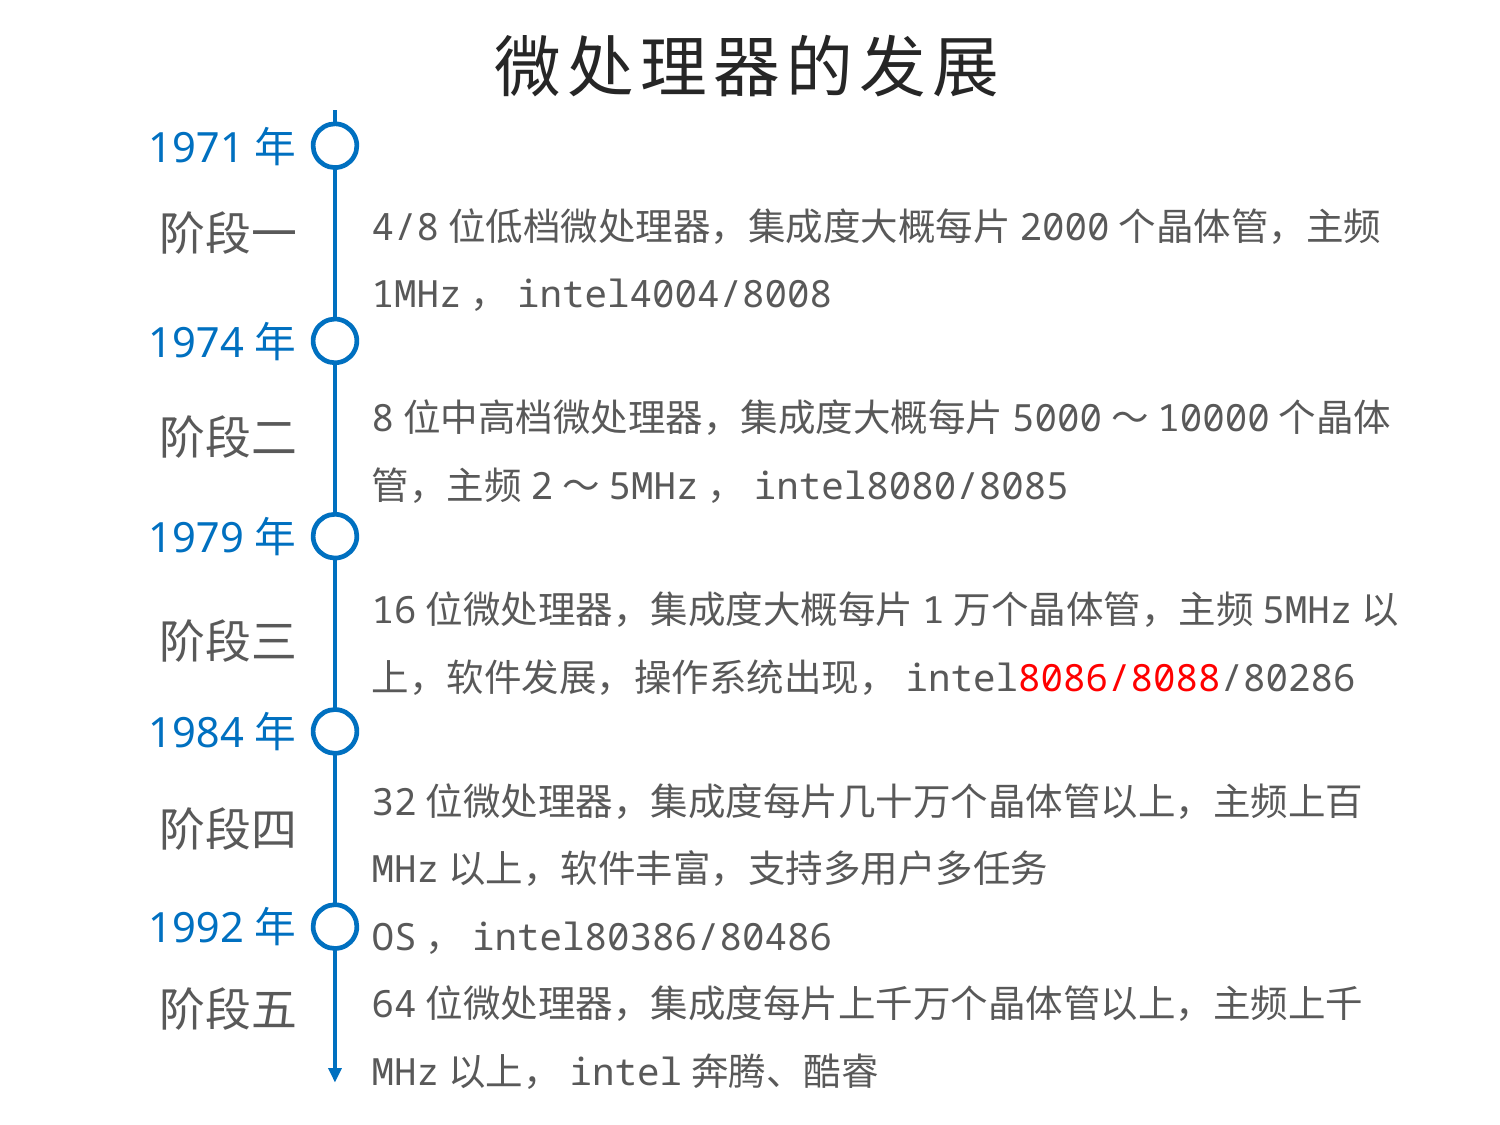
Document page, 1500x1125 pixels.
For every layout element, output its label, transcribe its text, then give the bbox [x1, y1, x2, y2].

text_box 阶段二 [145, 401, 324, 471]
text_box [336, 318, 358, 364]
text_box 8位中高档微处理器，集成度大概每片5000～10000个晶体管，主频2～5MHz，intel8080/8085 [356, 364, 1437, 515]
text_box 1974年 [133, 308, 334, 373]
text_box 阶段一 [145, 197, 324, 267]
text_box 阶段五 [145, 973, 324, 1043]
text_box [336, 122, 358, 169]
text_box 阶段三 [145, 605, 324, 675]
text_box [336, 513, 358, 560]
text_box 32位微处理器，集成度每片几十万个晶体管以上，主频上百MHz以上，软件丰富，支持多用户多任务OS，intel80386/80486 [356, 747, 1437, 950]
text_box 16位微处理器，集成度大概每片1万个晶体管，主频5MHz以上，软件发展，操作系统出现，intel8086/8088/80286 [356, 556, 1437, 706]
text_box [336, 708, 358, 755]
text_box 微处理器的发展 [479, 16, 1029, 112]
text_box 阶段四 [145, 793, 324, 863]
text_box 64位微处理器，集成度每片上千万个晶体管以上，主频上千MHz以上，intel奔腾、酷睿 [356, 950, 1437, 1100]
text_box 4/8位低档微处理器，集成度大概每片2000个晶体管，主频1MHz，intel4004/8008 [356, 172, 1437, 323]
text_box 1971年 [133, 112, 334, 178]
text_box [336, 903, 356, 950]
text_box 1992年 [133, 893, 334, 959]
text_box 1984年 [133, 698, 334, 764]
text_box 1979年 [133, 503, 334, 569]
